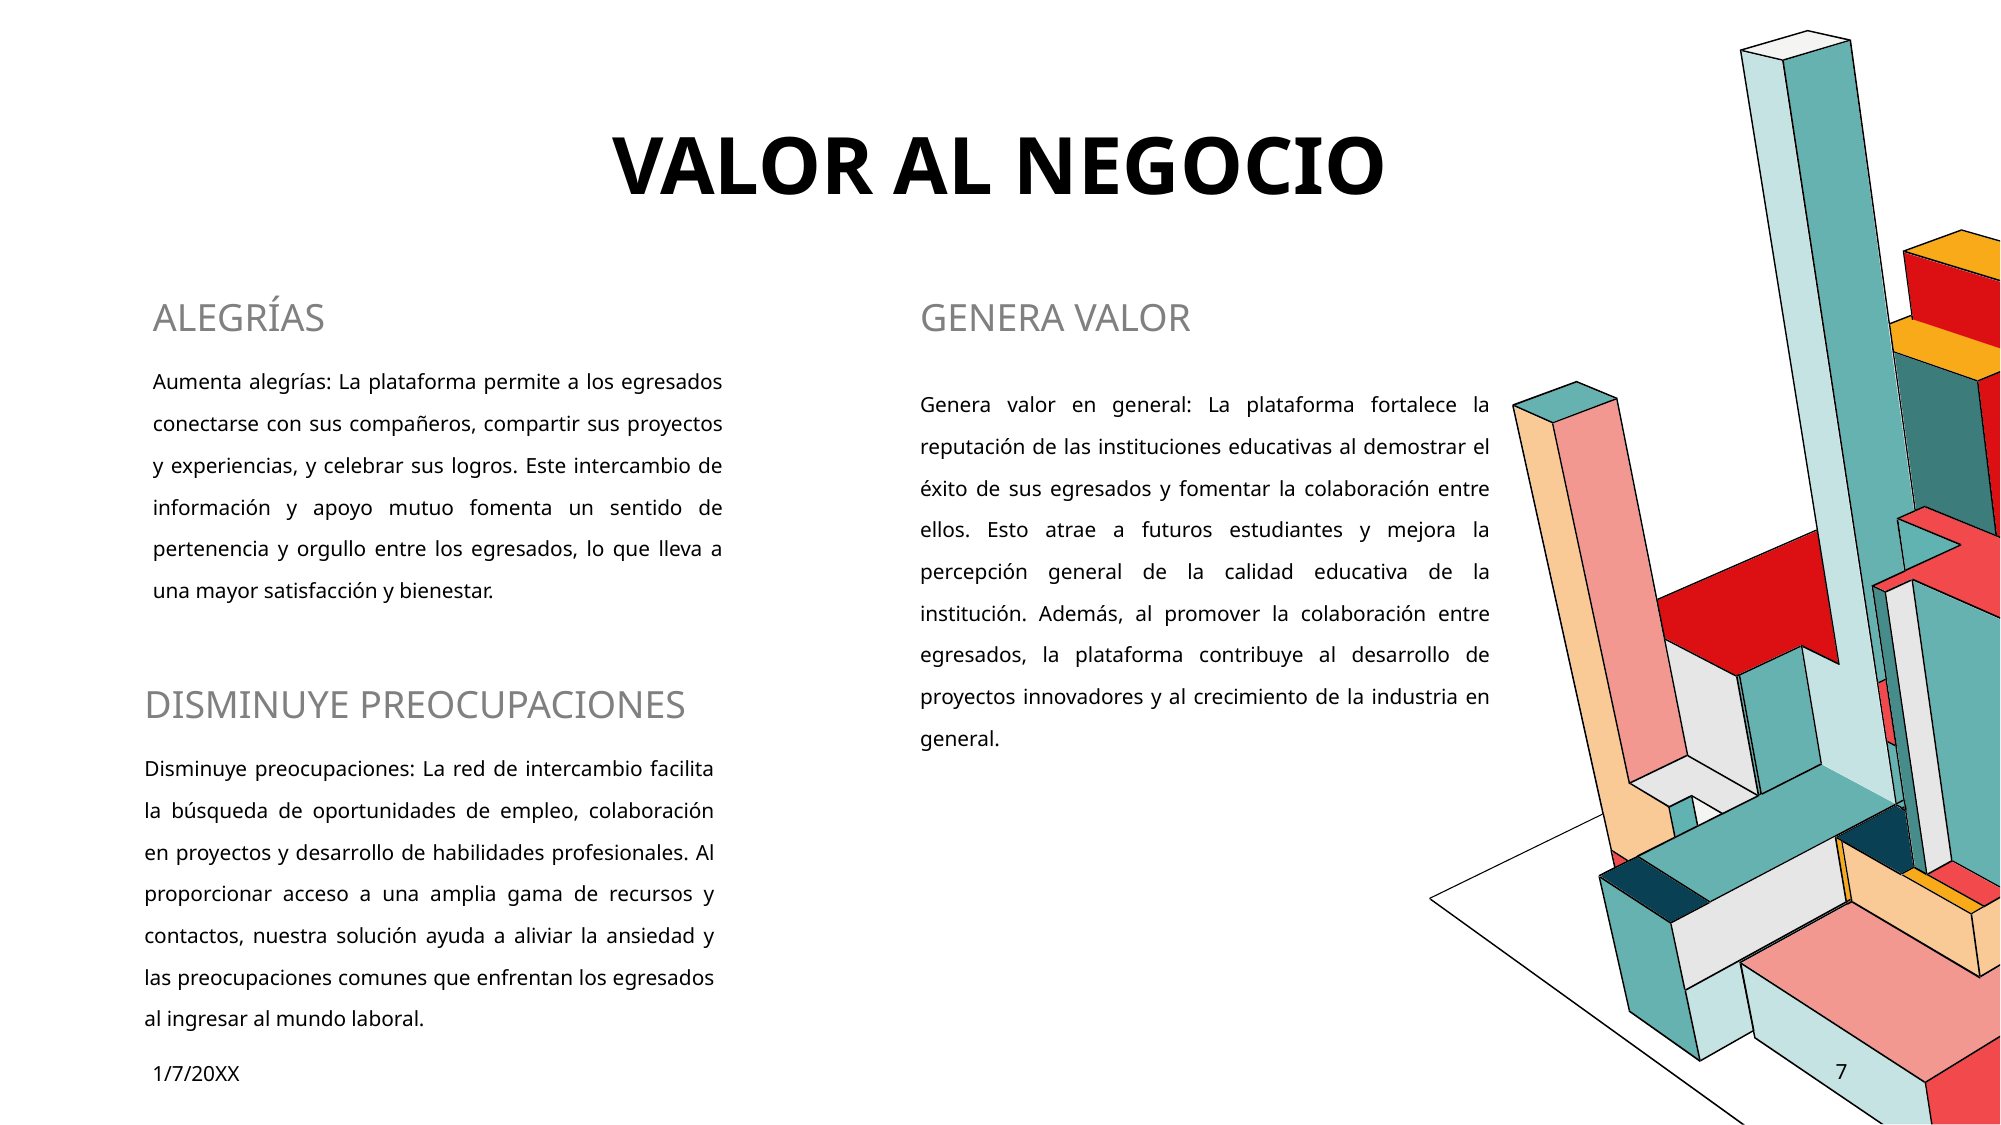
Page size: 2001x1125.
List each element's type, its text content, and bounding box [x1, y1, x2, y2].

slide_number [137, 1042, 588, 1103]
list DISMINUYE PREOCUPACIONES [129, 664, 730, 725]
list Aumenta alegrías: La plataforma permite a los egresados conectarse con sus compañeros, compartir sus proyectos y experiencias, y celebrar sus logros. Este intercambio de información y apoyo mutuo fomenta un sentido de pertenencia y orgullo entre los egresados, lo que lleva a una mayor satisfacción y bienestar. [138, 344, 738, 540]
list GENERA VALOR [905, 277, 1506, 338]
list ALEGRÍAS [138, 277, 738, 338]
list Genera valor en general: La plataforma fortalece la reputación de las instituciones educativas al demostrar el éxito de sus egresados y fomentar la colaboración entre ellos. Esto atrae a futuros estudiantes y mejora la percepción general de la calidad educativa de la institución. Además, al promover la colaboración entre egresados, la plataforma contribuye al desarrollo de proyectos innovadores y al crecimiento de la industria en general. [905, 367, 1506, 563]
slide_number 7 [1412, 1042, 1863, 1103]
list Disminuye preocupaciones: La red de intercambio facilita la búsqueda de oportunidades de empleo, colaboración en proyectos y desarrollo de habilidades profesionales. Al proporcionar acceso a una amplia gama de recursos y contactos, nuestra solución ayuda a aliviar la ansiedad y las preocupaciones comunes que enfrentan los egresados al ingresar al mundo laboral. [129, 731, 730, 927]
title VALOR AL NEGOCIO [137, 59, 1863, 278]
